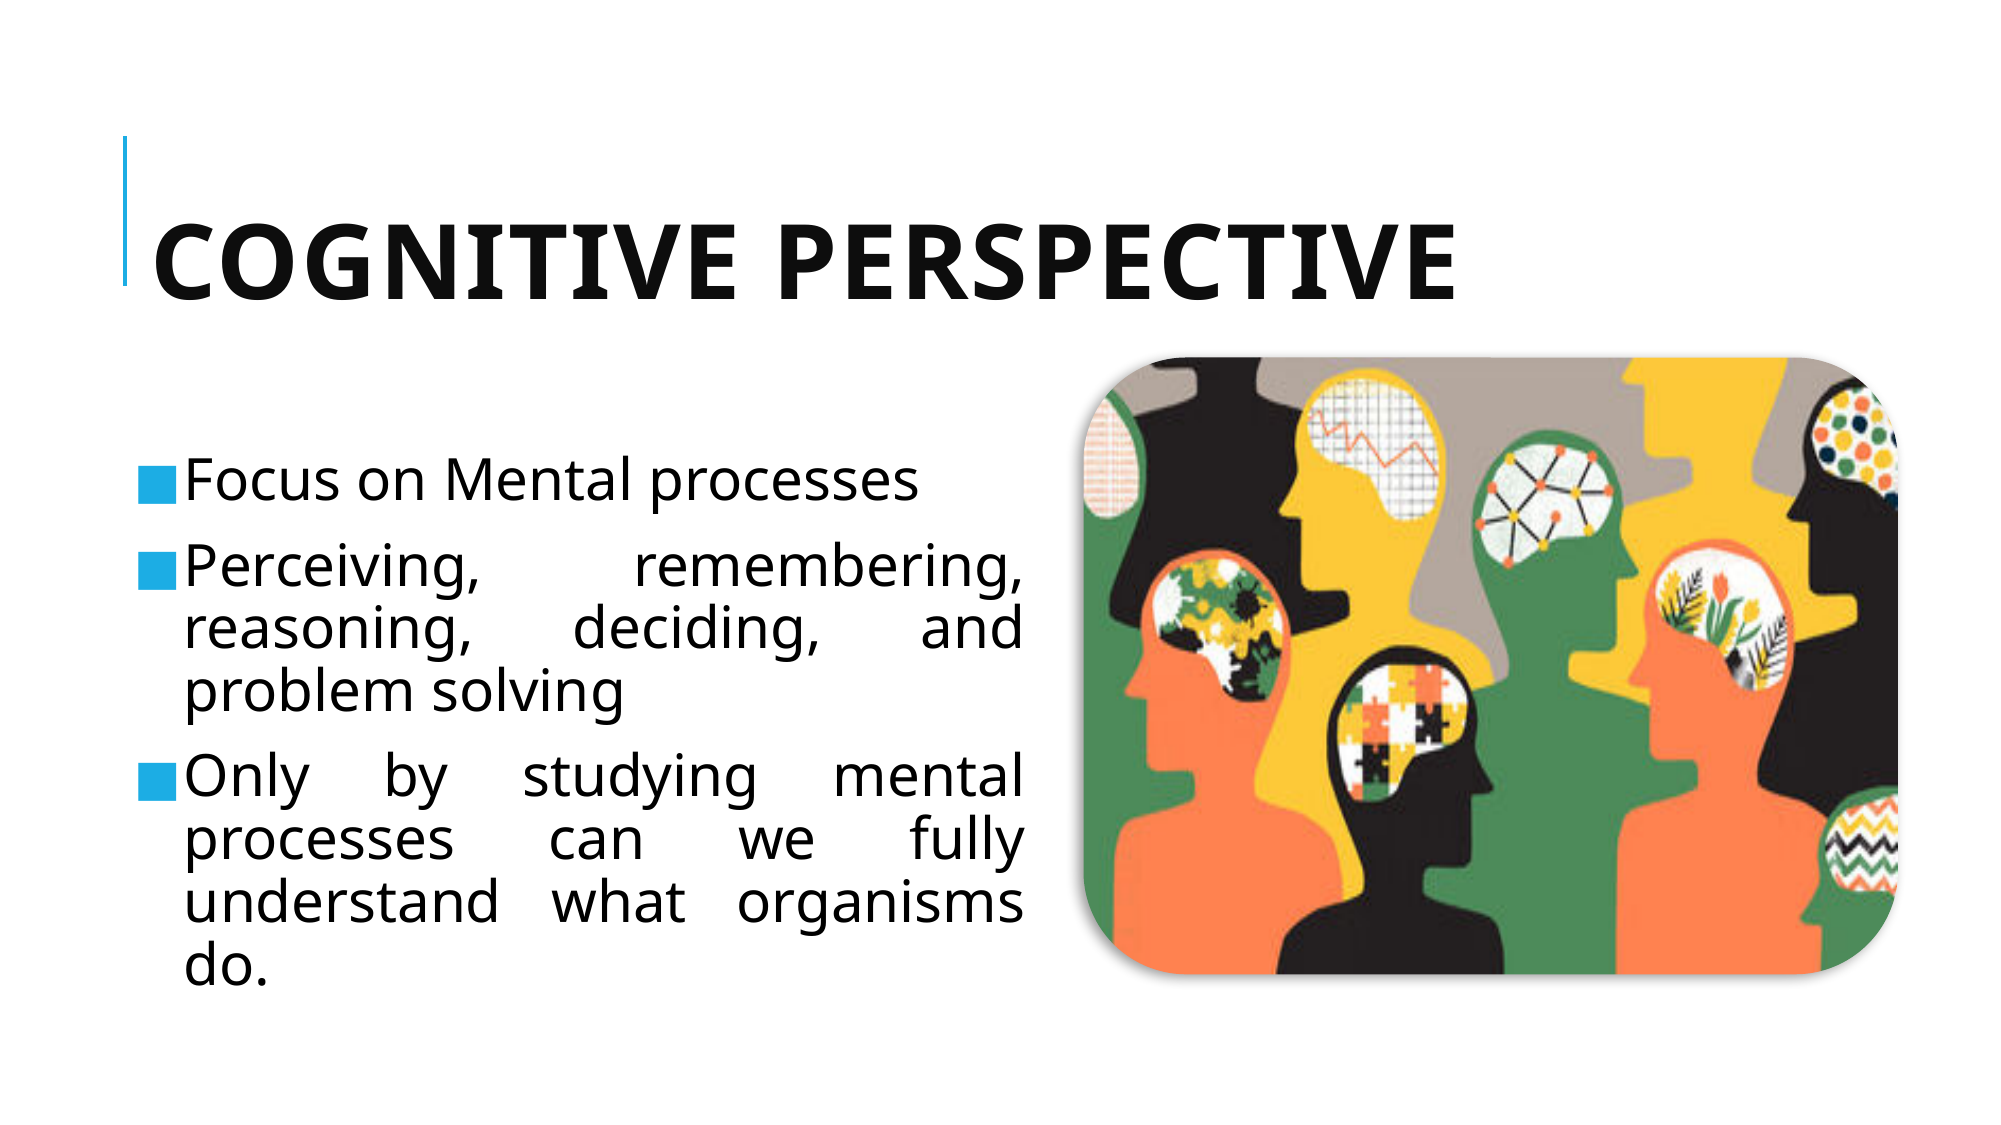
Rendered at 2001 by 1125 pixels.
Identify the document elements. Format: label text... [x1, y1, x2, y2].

title COGNITIVE PERSPECTIVE [135, 160, 1945, 328]
list Focus on Mental processes Perceiving, remembering, reasoning, deciding, and problem solving Only by studying mental processes can we fully understand what organisms do. [118, 379, 1041, 1069]
picture [1083, 357, 1899, 975]
